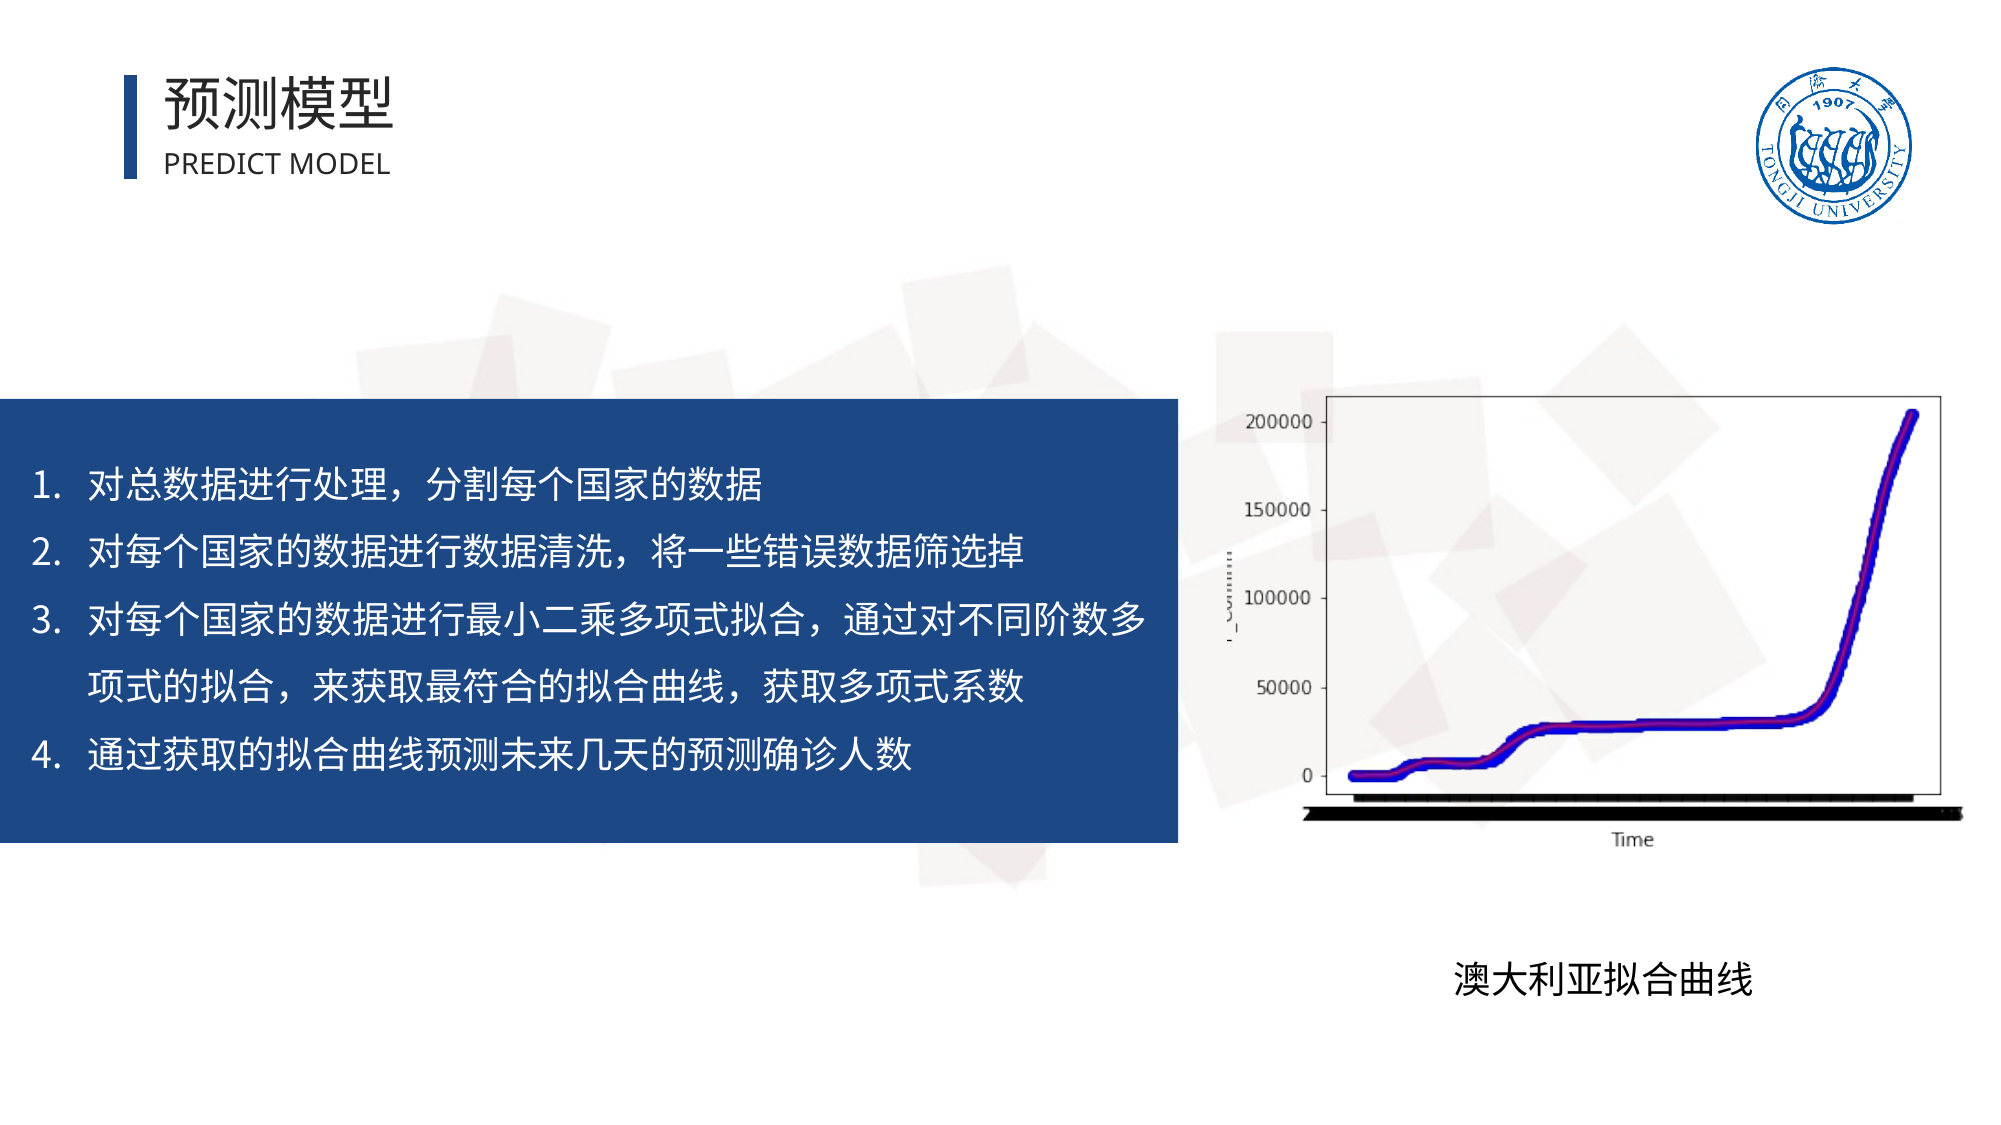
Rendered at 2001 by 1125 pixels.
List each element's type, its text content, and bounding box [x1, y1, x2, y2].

text_box 澳大利亚拟合曲线 [1438, 949, 1769, 1009]
text_box 对总数据进行处理，分割每个国家的数据 对每个国家的数据进行数据清洗，将一些错误数据筛选掉 对每个国家的数据进行最小二乘多项式拟合，通过对不同阶数多项式的拟合，来获取最符合的拟合曲线，获取多项式系数 通过获取的拟合曲线预测未来几天的预测确诊人数 [16, 430, 1162, 784]
text_box [0, 398, 1179, 844]
text_box PREDICT MODEL [148, 137, 661, 188]
text_box 预测模型 [46, 60, 513, 145]
picture [0, 0, 2001, 1125]
